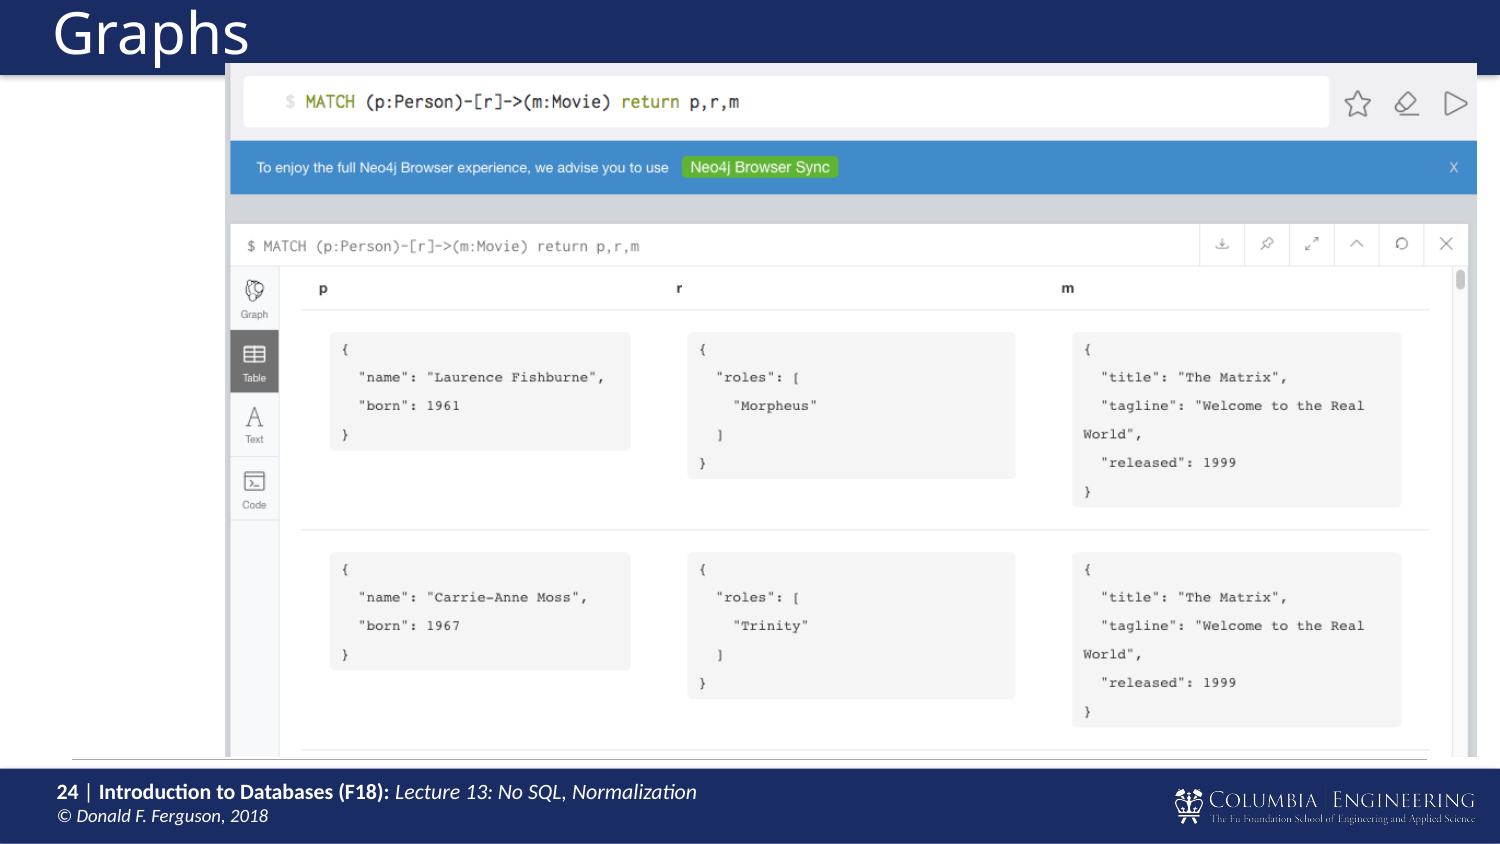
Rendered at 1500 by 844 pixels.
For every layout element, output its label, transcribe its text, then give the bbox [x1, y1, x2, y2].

picture [224, 62, 1477, 757]
title Graphs [37, 0, 1396, 61]
